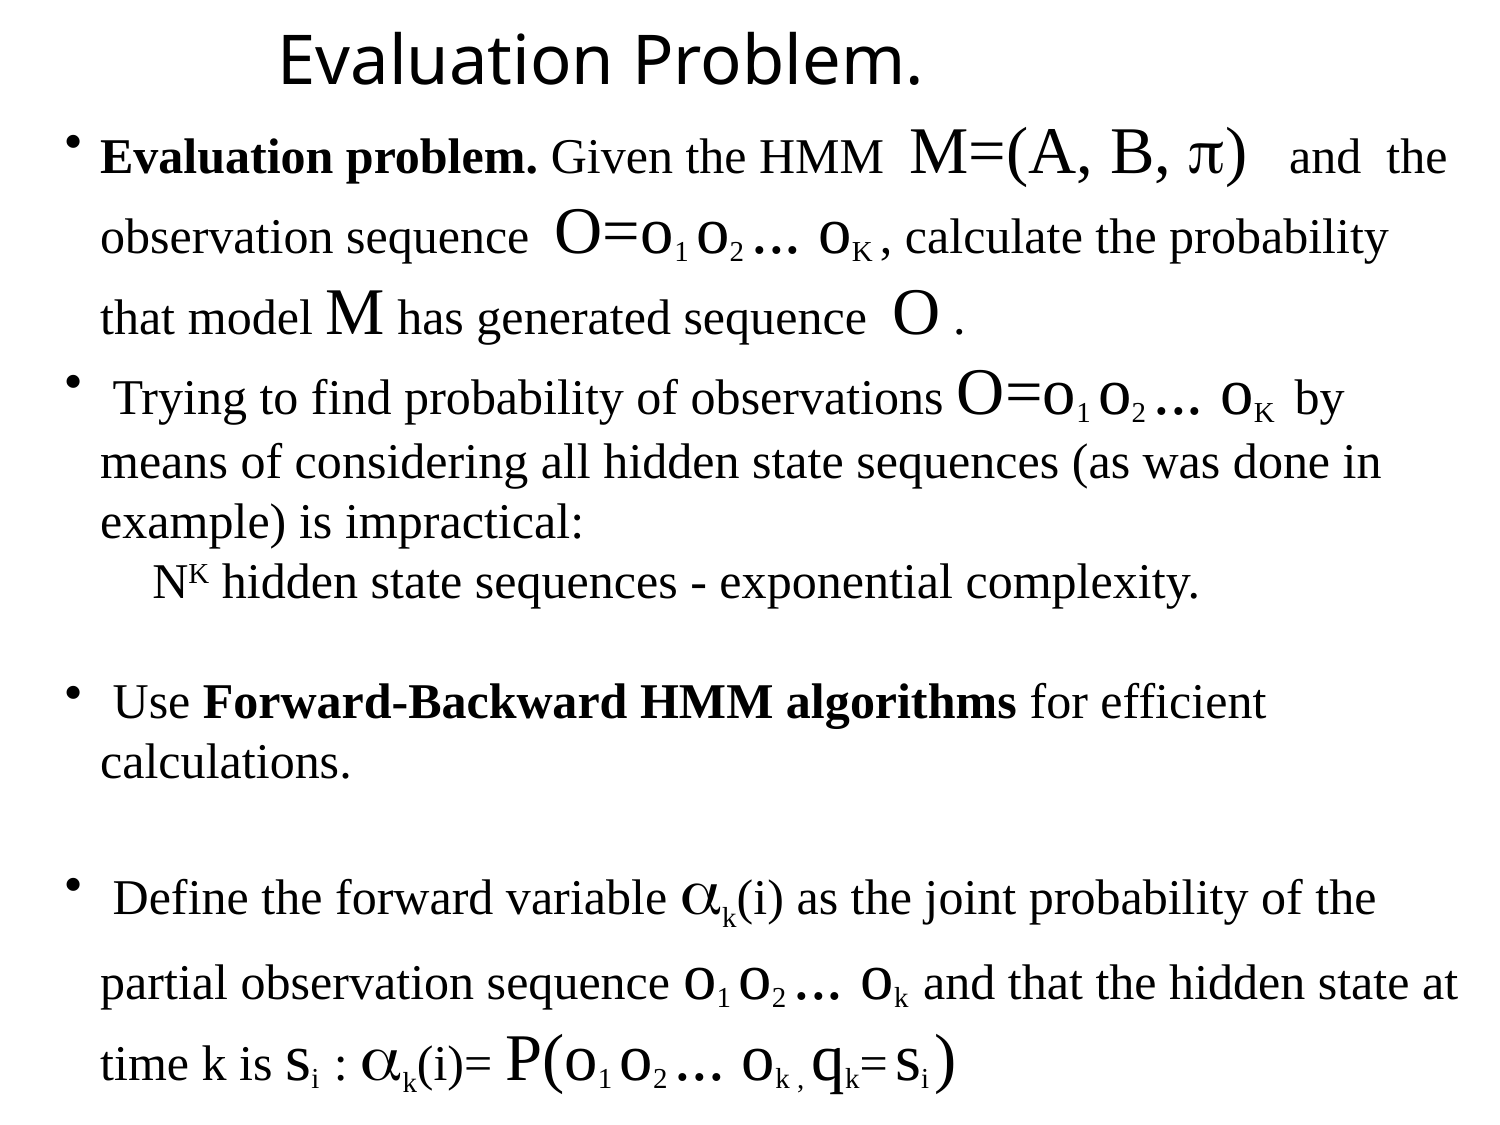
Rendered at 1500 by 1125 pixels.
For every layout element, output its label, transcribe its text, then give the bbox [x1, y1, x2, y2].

text_box Evaluation problem. Given the HMM M=(A, B, ) and the observation sequence O=o1 o2 ... oK , calculate the probability that model M has generated sequence O . Trying to find probability of observations O=o1 o2 ... oK by means of considering all hidden state sequences (as was done in example) is impractical: NK hidden state sequences - exponential complexity. Use Forward-Backward HMM algorithms for efficient calculations. Define the forward variable k(i) as the joint probability of the partial observation sequence o1 o2 ... ok and that the hidden state at time k is si : k(i)= P(o1 o2 ... ok , qk= si ) [49, 99, 1475, 1106]
title Evaluation Problem. [262, 12, 1500, 113]
